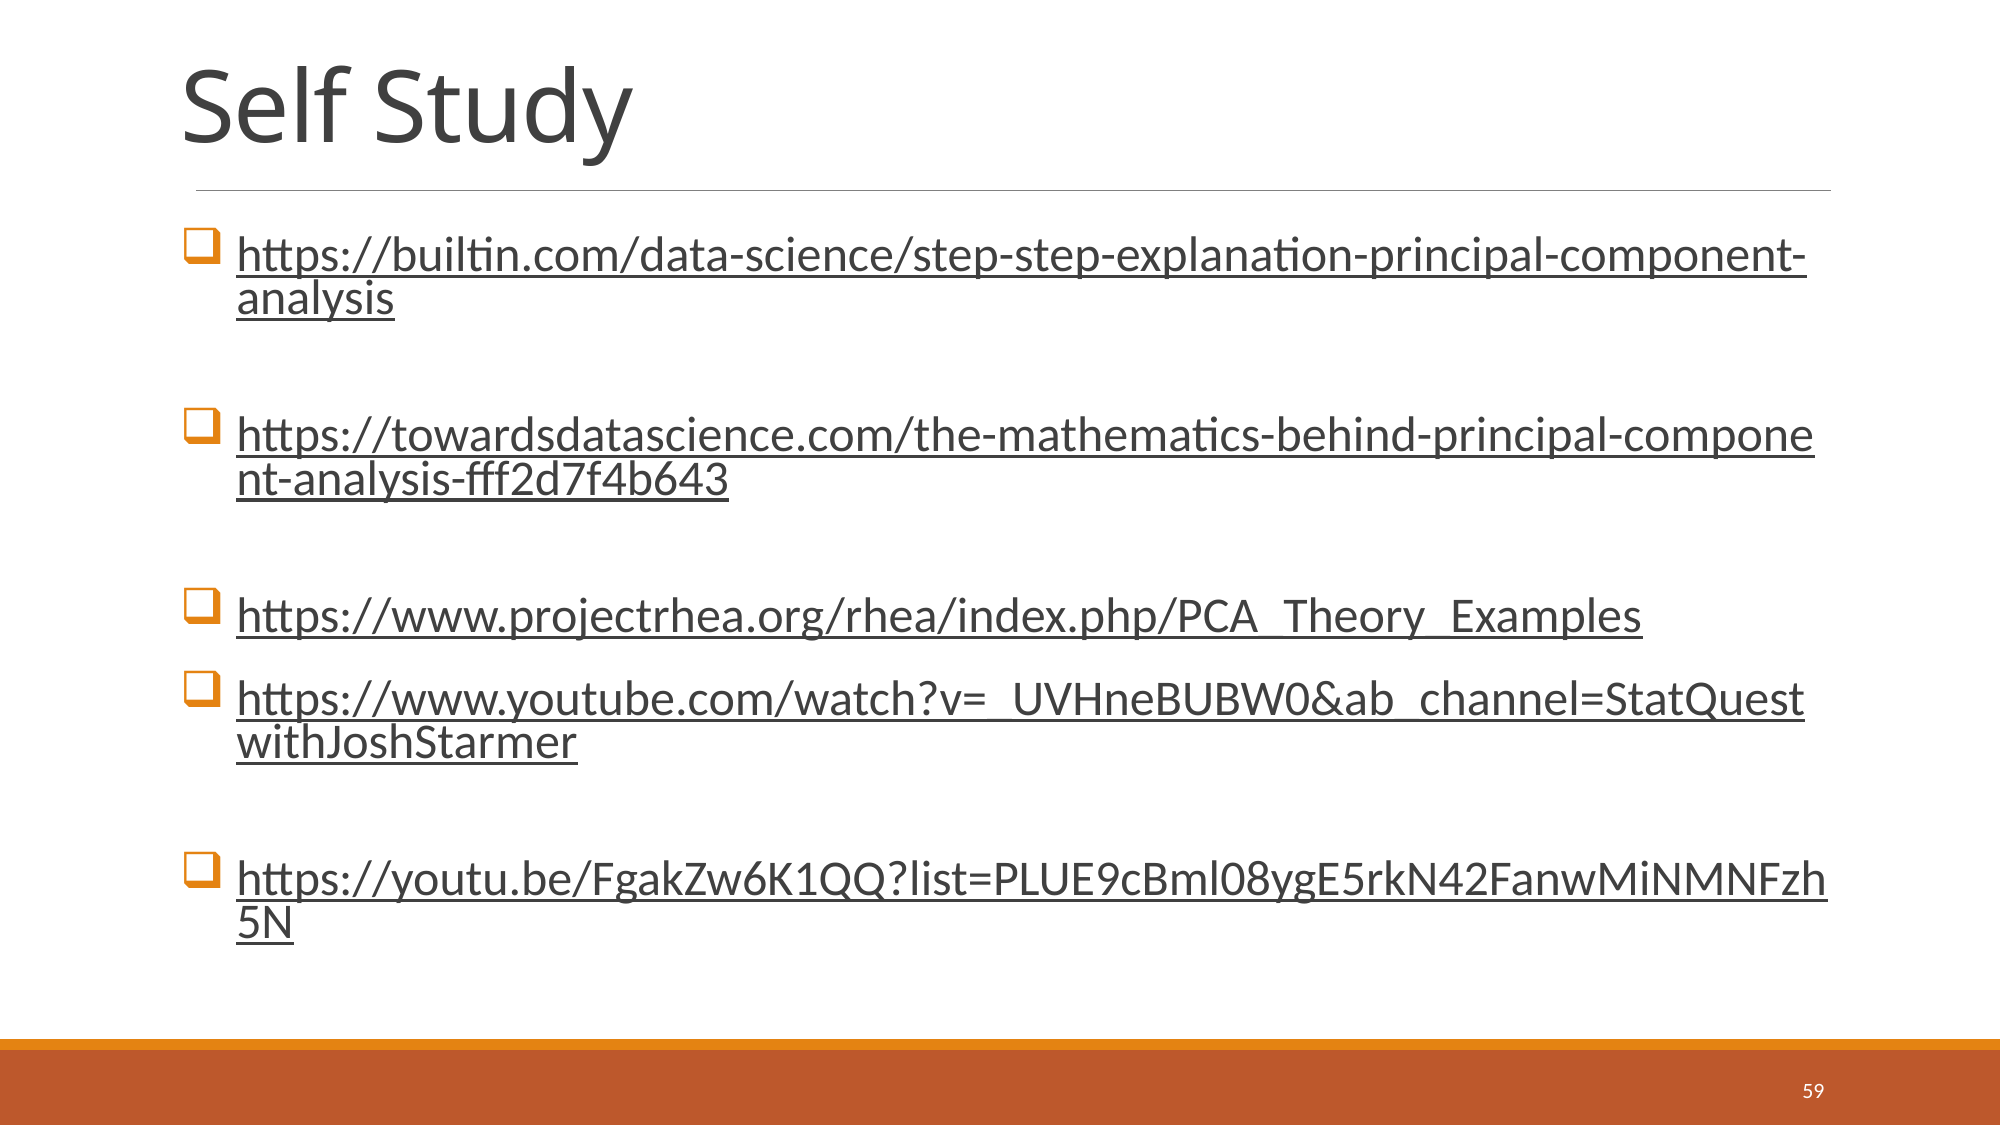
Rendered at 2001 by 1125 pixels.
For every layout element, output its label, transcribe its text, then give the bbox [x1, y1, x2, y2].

list https://builtin.com/data-science/step-step-explanation-principal-component-analysis https://towardsdatascience.com/the-mathematics-behind-principal-component-analysis-fff2d7f4b643 https://www.projectrhea.org/rhea/index.php/PCA_Theory_Examples https://www.youtube.com/watch?v=_UVHneBUBW0&ab_channel=StatQuestwithJoshStarmer https://youtu.be/FgakZw6K1QQ?list=PLUE9cBml08ygE5rkN42FanwMiNMNFzh5N [180, 220, 1830, 963]
title Self Study [165, 8, 1815, 171]
slide_number 59 [1624, 1059, 1840, 1120]
